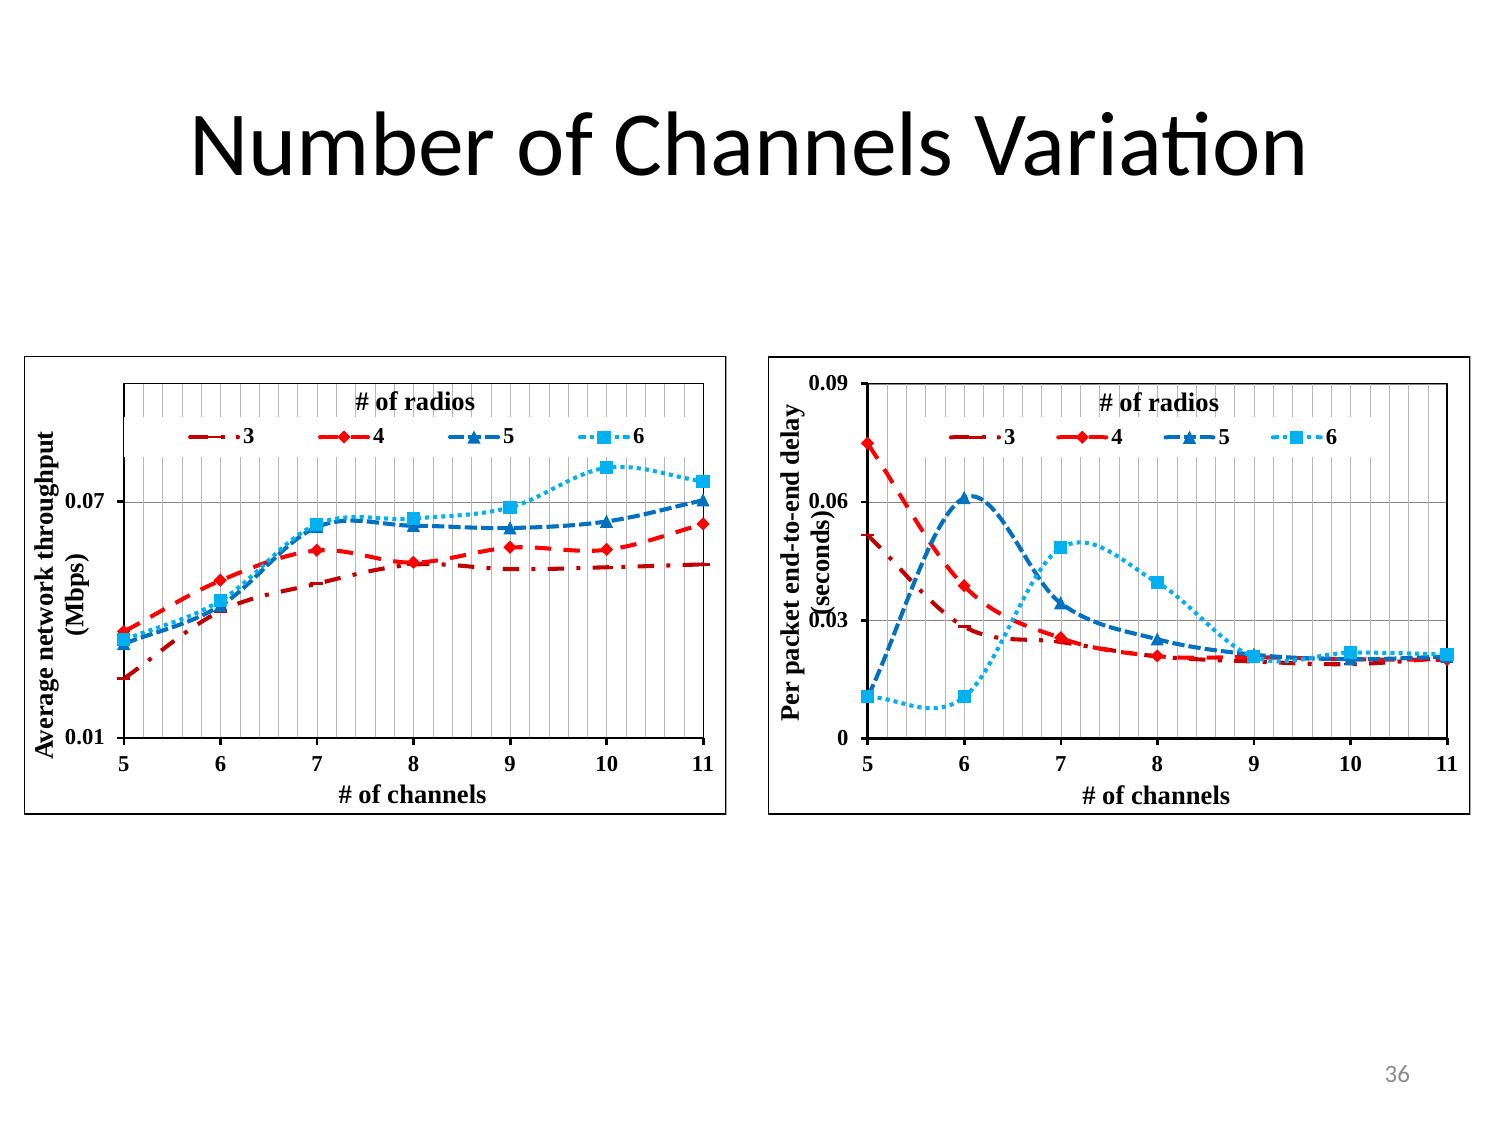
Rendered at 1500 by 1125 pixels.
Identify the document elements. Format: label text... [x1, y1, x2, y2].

title Number of Channels Variation [75, 45, 1425, 233]
picture [767, 355, 1471, 815]
picture [23, 355, 727, 815]
slide_number 36 [1074, 1042, 1425, 1103]
